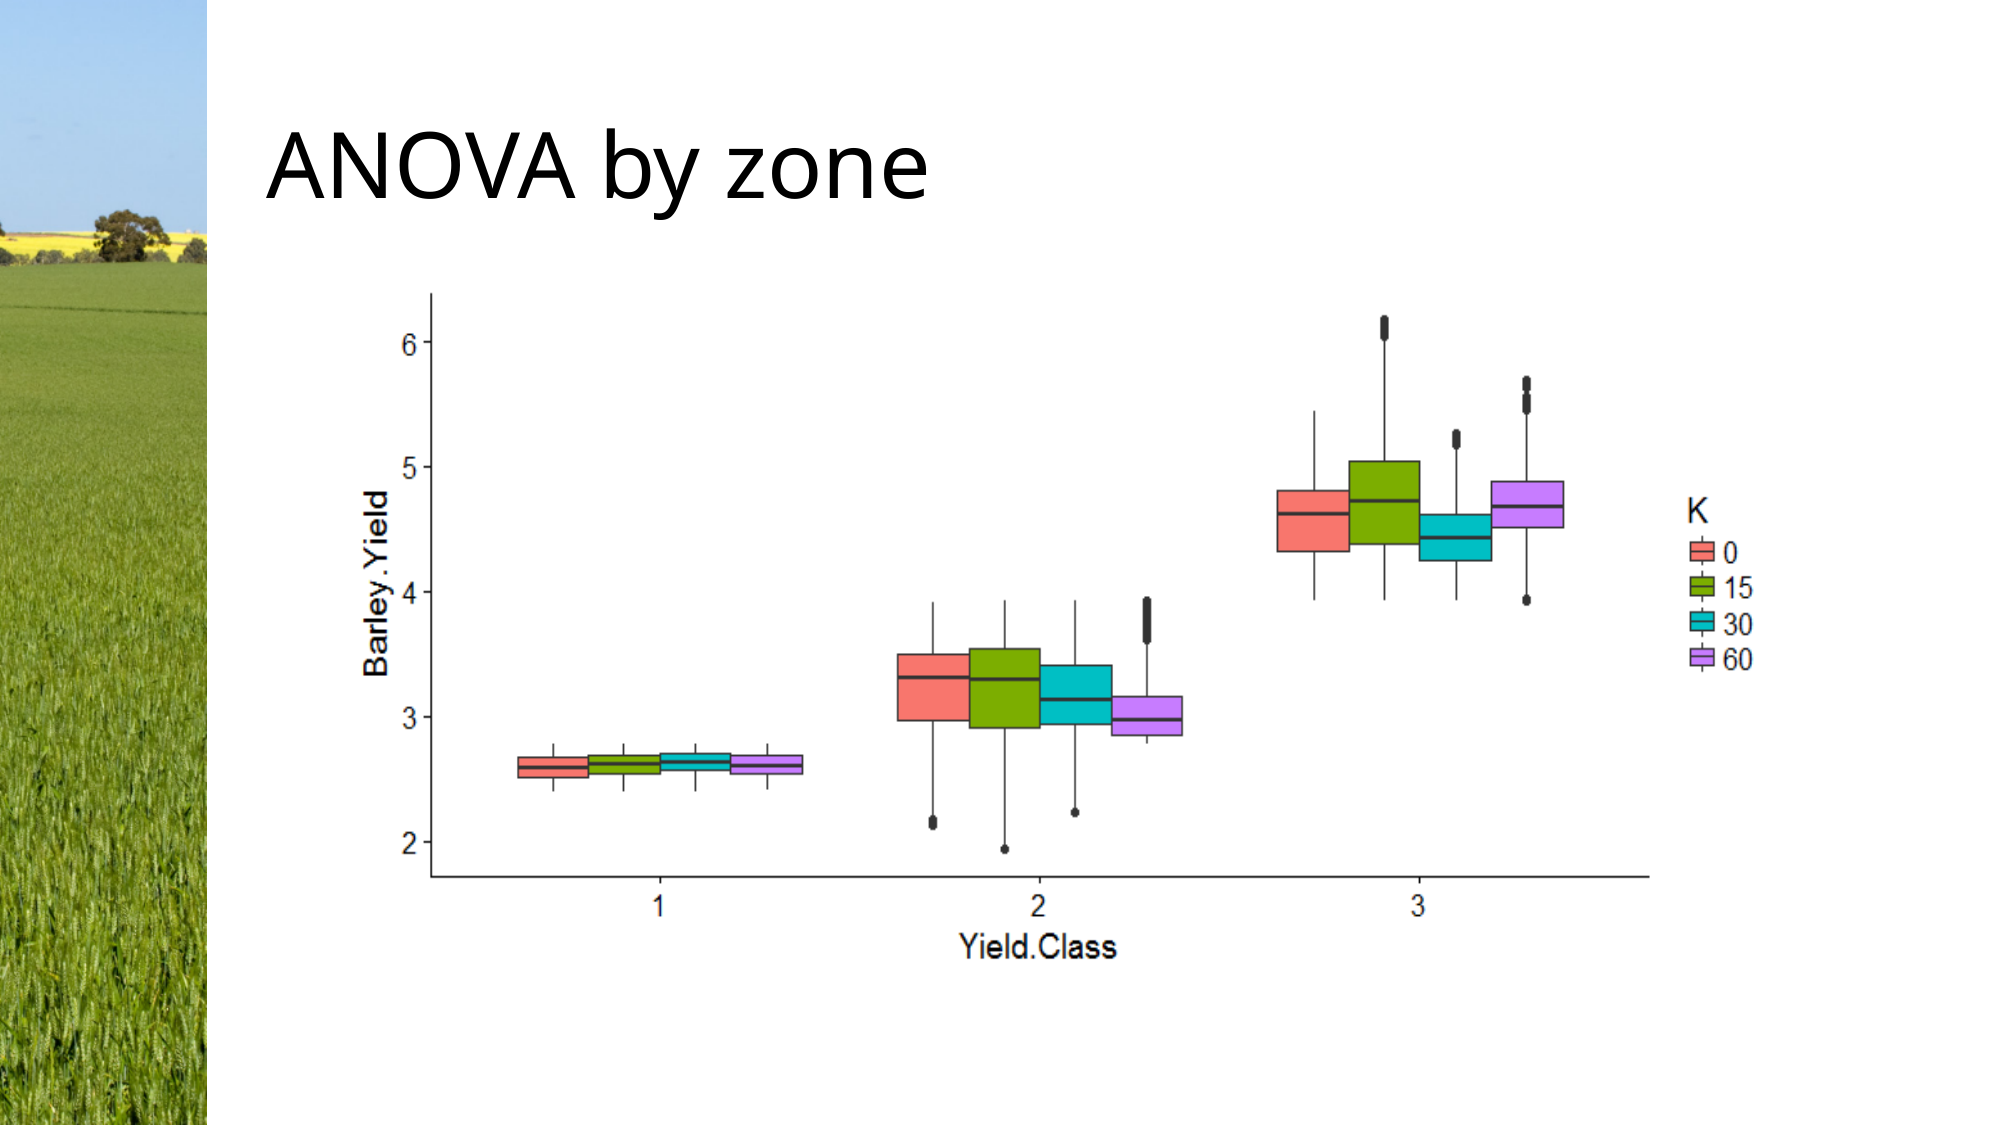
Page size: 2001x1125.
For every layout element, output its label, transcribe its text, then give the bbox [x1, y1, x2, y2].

picture [337, 277, 1782, 983]
title ANOVA by zone [251, 59, 1925, 278]
picture [0, 0, 207, 1125]
